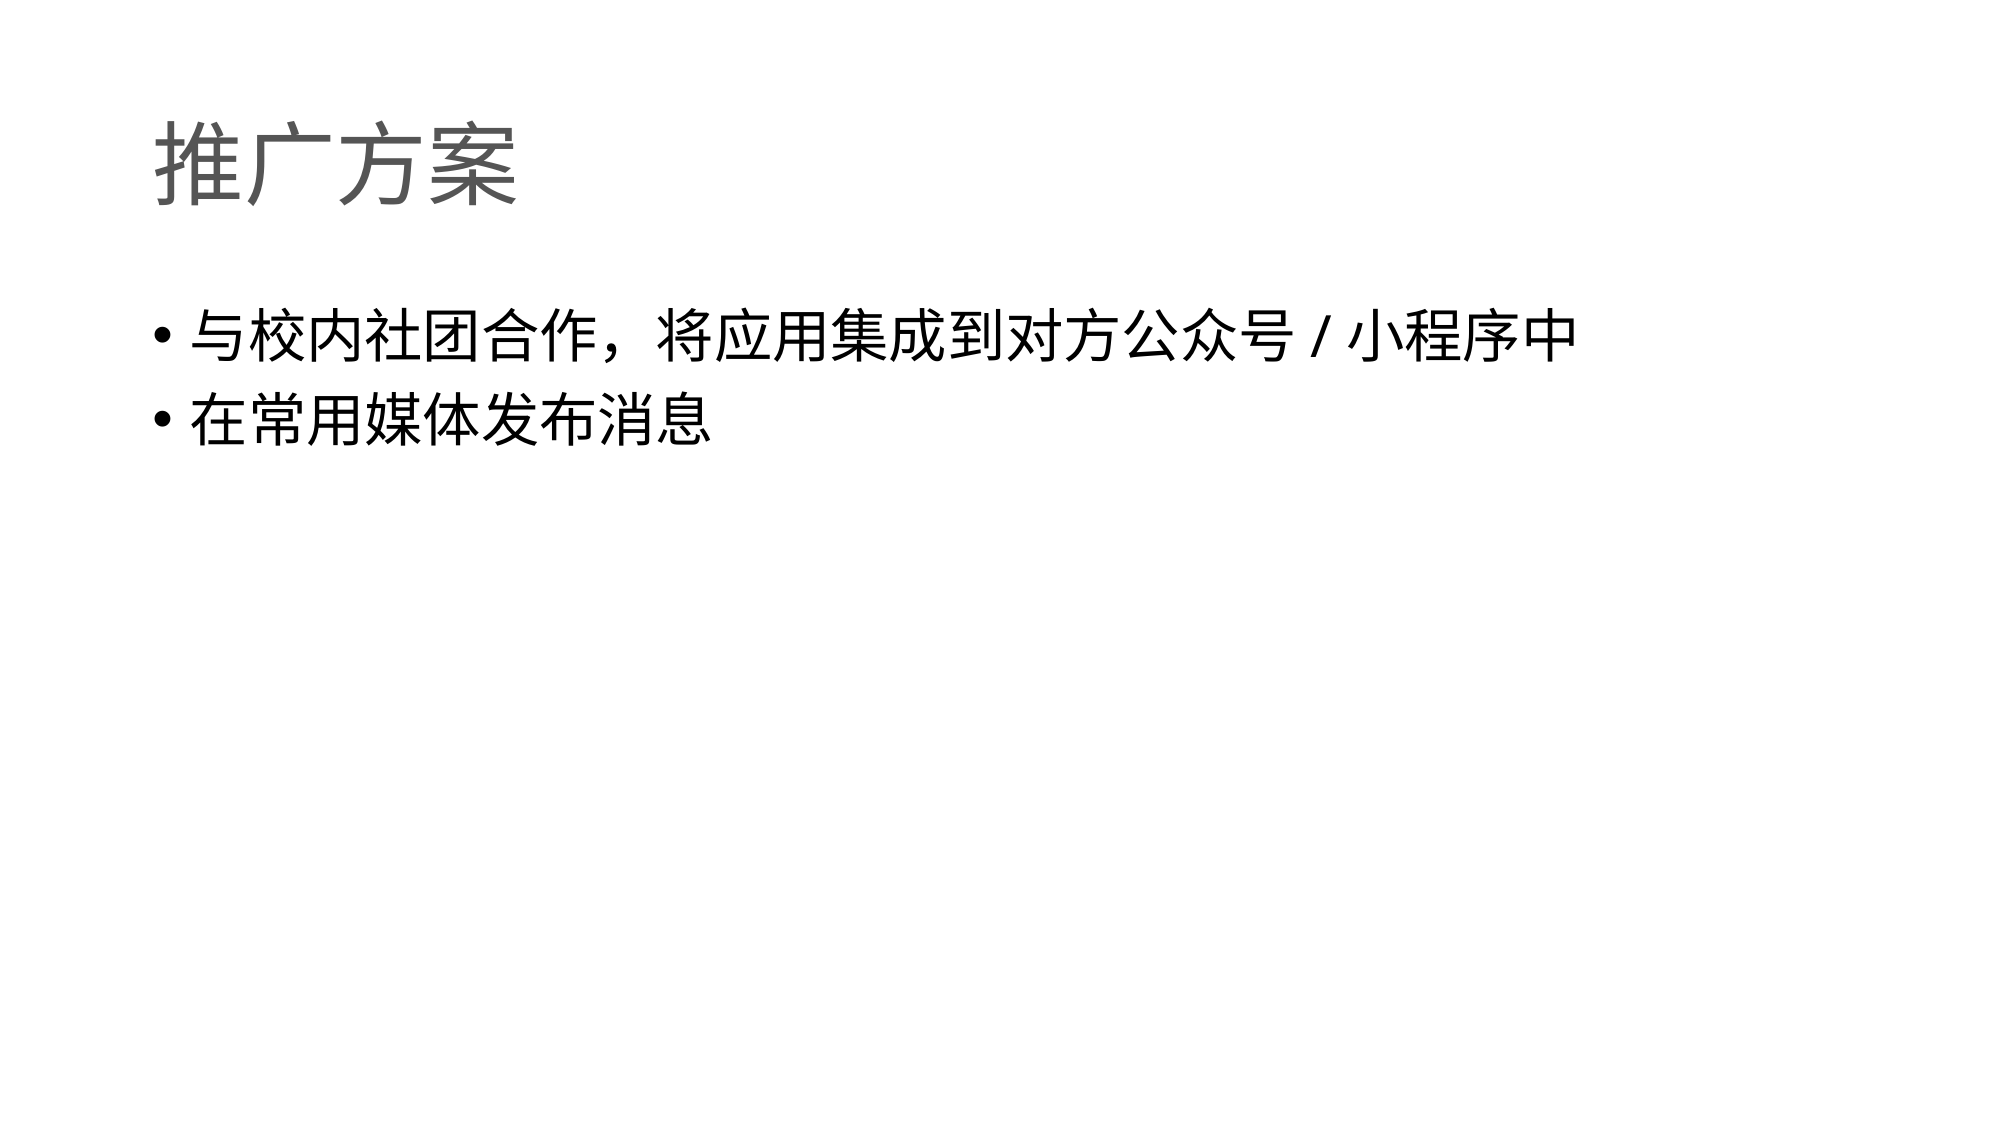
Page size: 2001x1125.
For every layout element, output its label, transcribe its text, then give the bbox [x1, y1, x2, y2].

title 推广方案 [137, 59, 1863, 278]
list 与校内社团合作，将应用集成到对方公众号/小程序中 在常用媒体发布消息 [137, 299, 1863, 1014]
